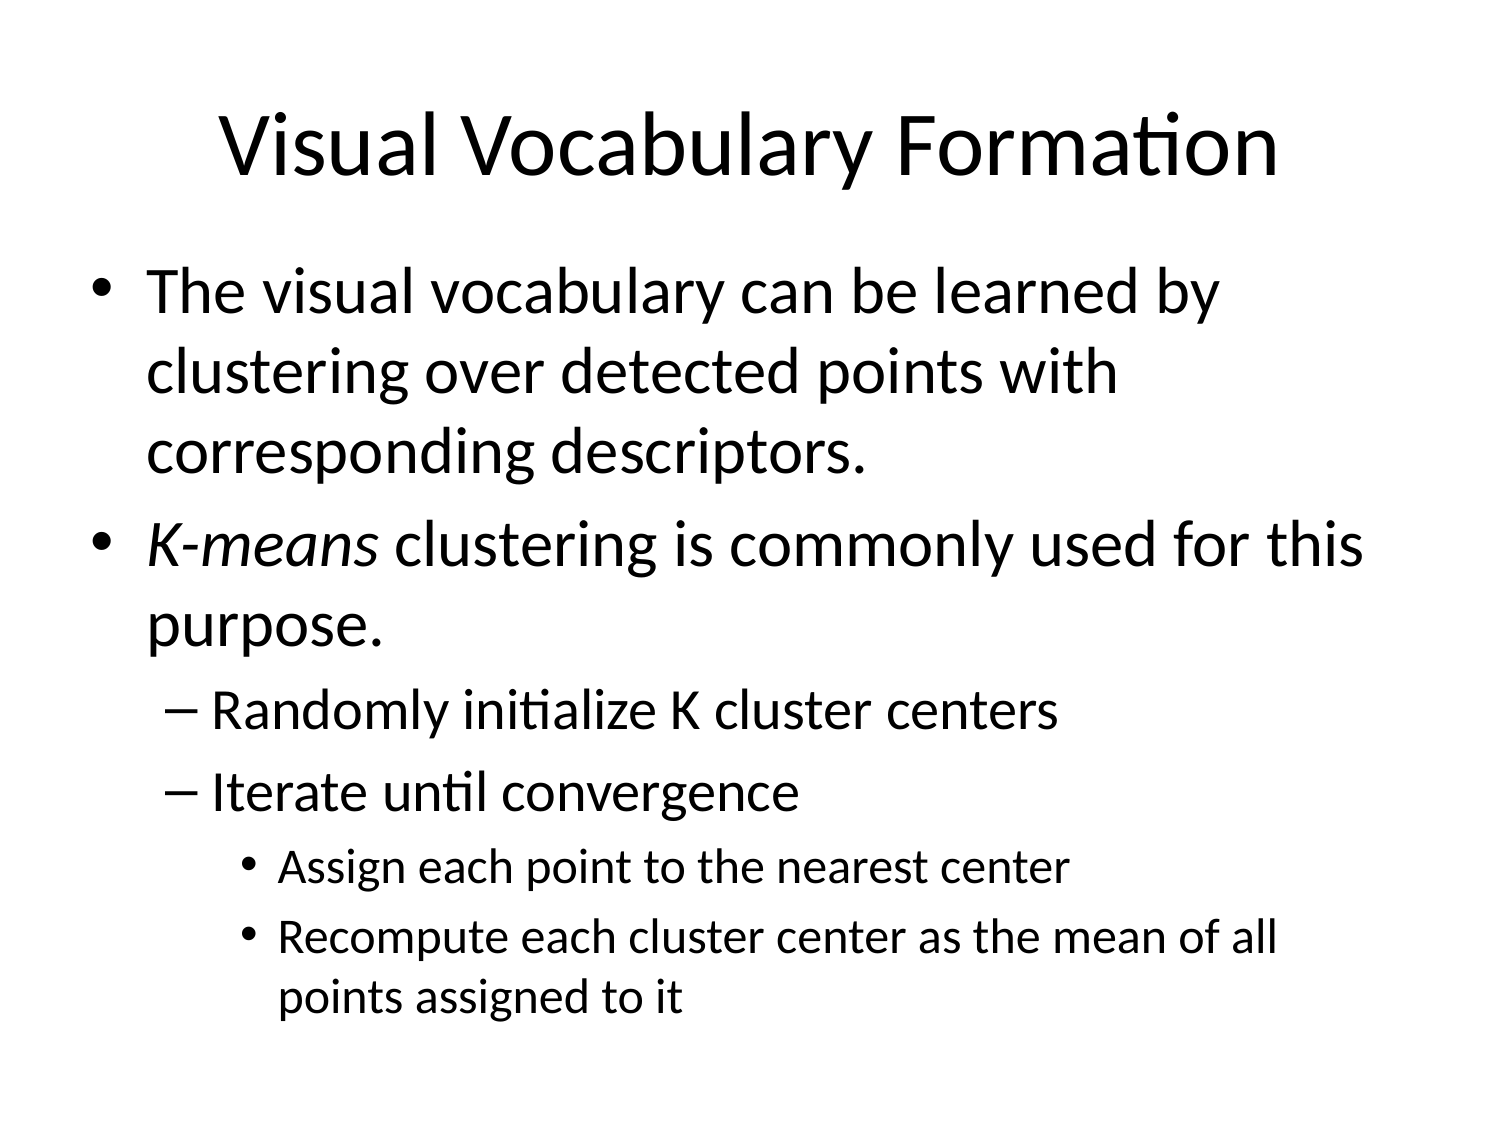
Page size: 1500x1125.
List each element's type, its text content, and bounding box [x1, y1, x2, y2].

list The visual vocabulary can be learned by clustering over detected points with corresponding descriptors. K-means clustering is commonly used for this purpose. Randomly initialize K cluster centers Iterate until convergence Assign each point to the nearest center Recompute each cluster center as the mean of all points assigned to it [75, 238, 1425, 1066]
title Visual Vocabulary Formation [75, 45, 1425, 233]
